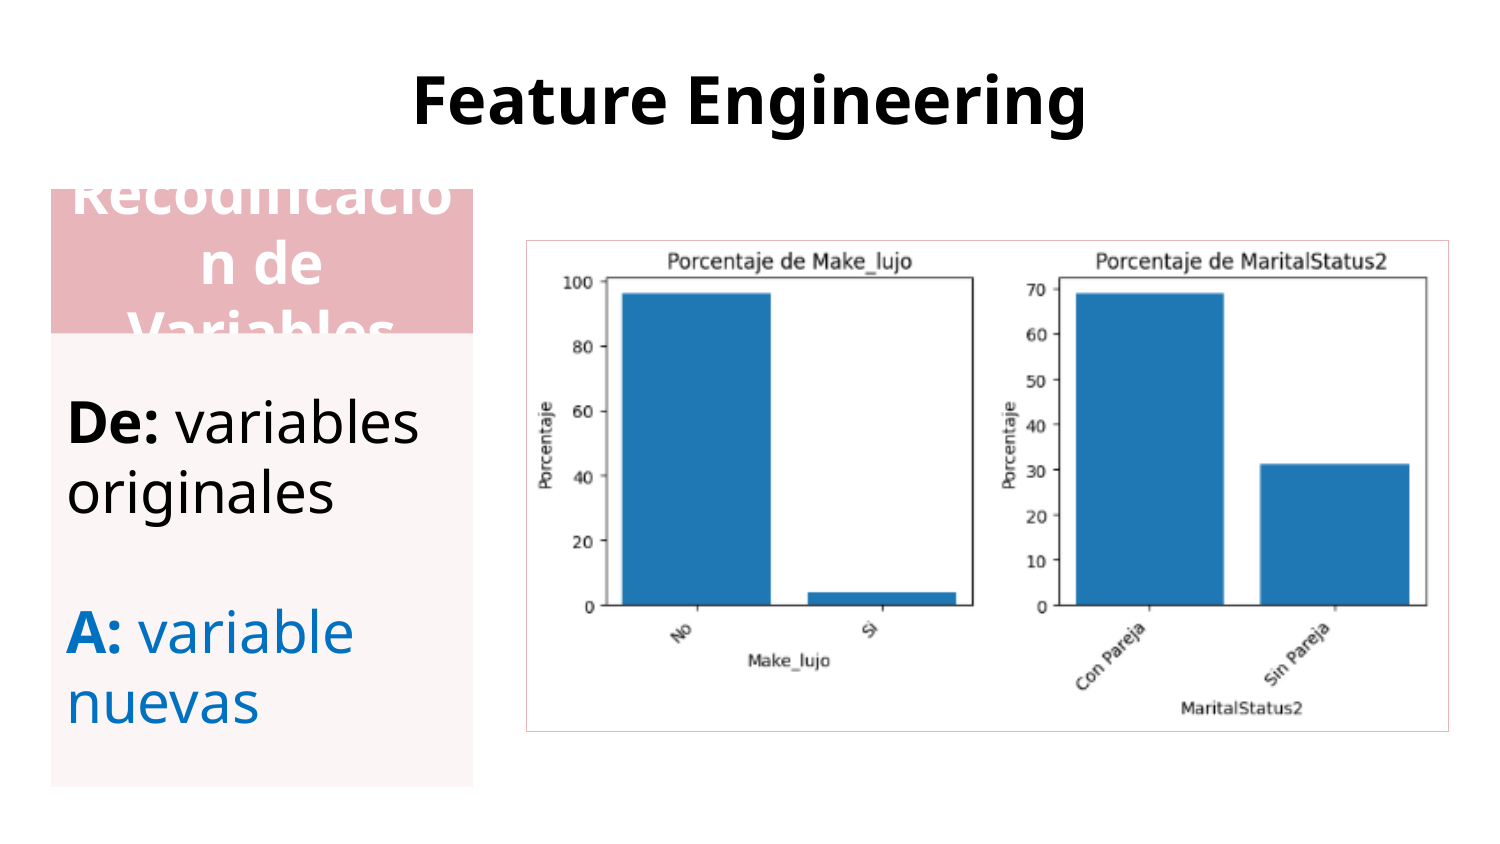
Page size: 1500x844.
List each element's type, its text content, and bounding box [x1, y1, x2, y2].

text_box De: variables originales A: variable nuevas [51, 333, 473, 787]
title Feature Engineering [75, 67, 1425, 129]
picture [526, 240, 1450, 732]
text_box Recodificación de Variables [51, 189, 473, 333]
